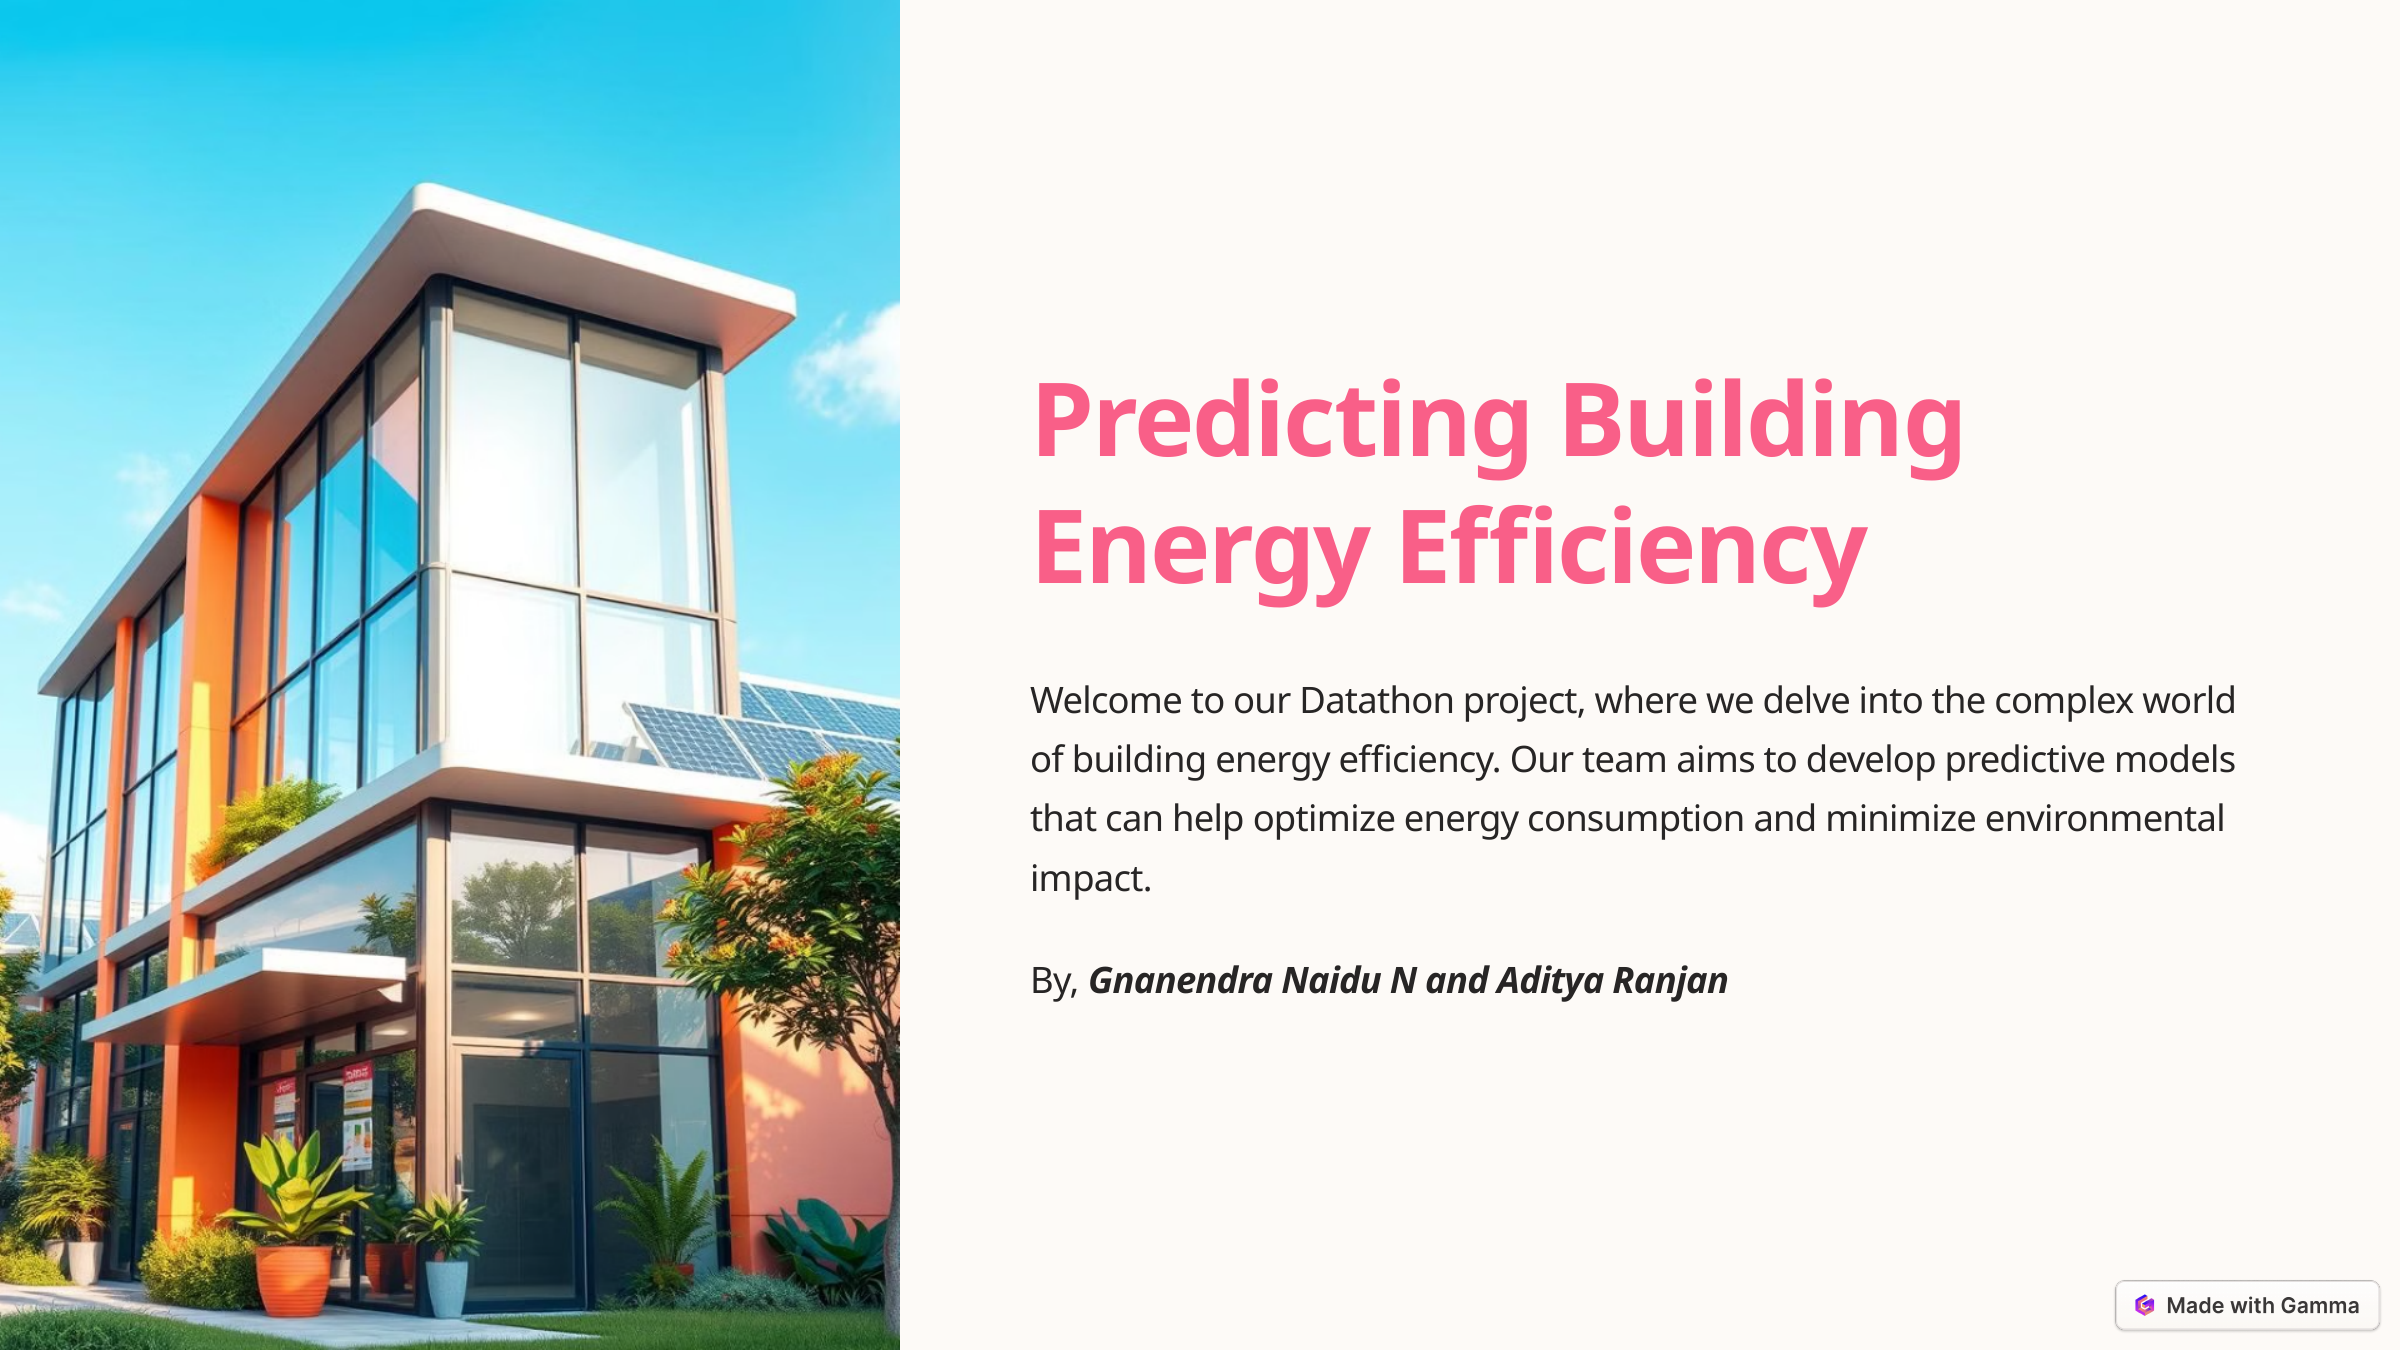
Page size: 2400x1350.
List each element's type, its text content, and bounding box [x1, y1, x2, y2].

text_box Predicting Building Energy Efficiency [1030, 349, 2270, 606]
text_box Welcome to our Datathon project, where we delve into the complex world of building energy efficiency. Our team aims to develop predictive models that can help optimize energy consumption and minimize environmental impact. [1030, 661, 2270, 900]
text_box By, Gnanendra Naidu N and Aditya Ranjan [1030, 940, 2270, 1001]
picture [2106, 1271, 2389, 1339]
picture [0, 0, 900, 1350]
